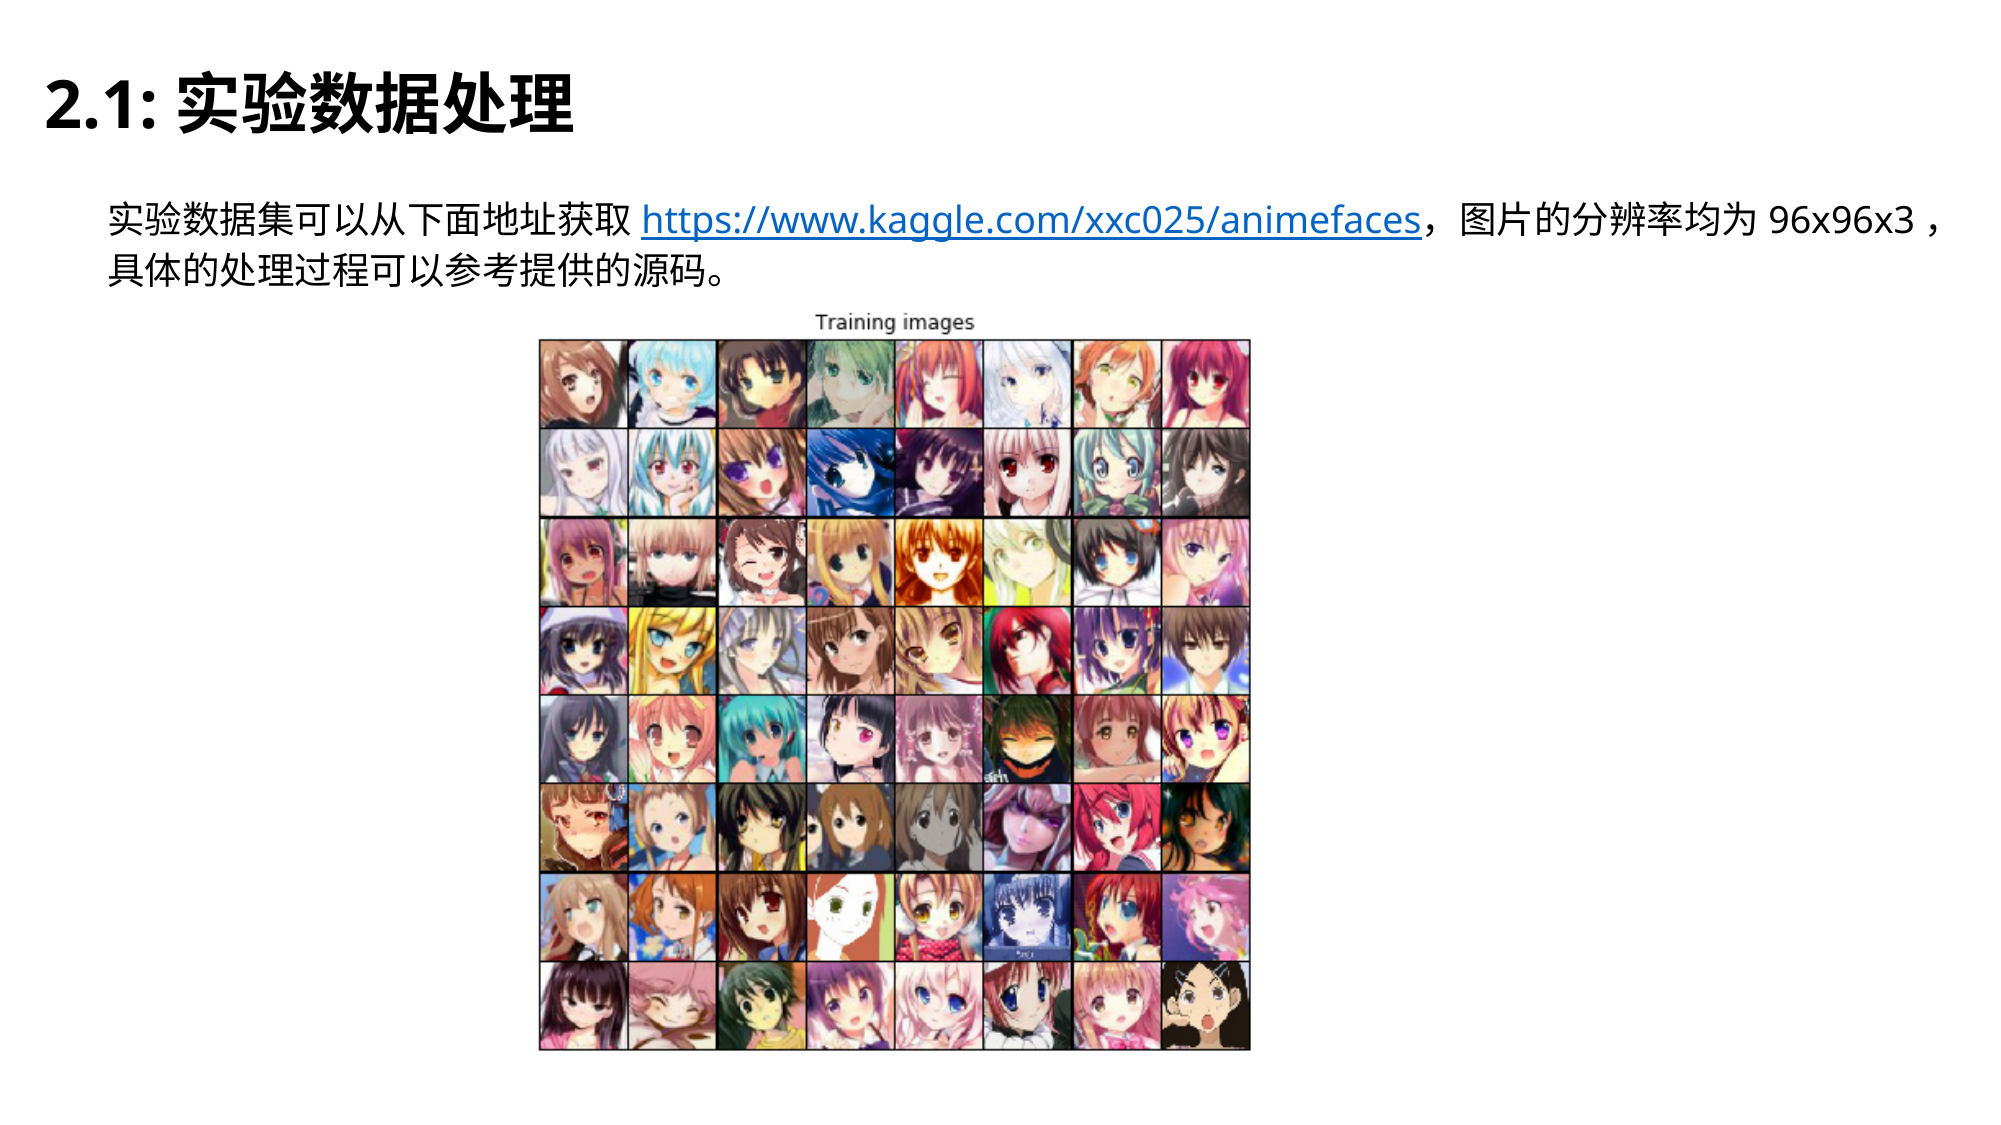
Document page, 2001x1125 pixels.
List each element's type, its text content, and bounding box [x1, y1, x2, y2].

picture [500, 297, 1287, 1082]
text_box 2.1:实验数据处理 [29, 54, 1978, 150]
text_box 实验数据集可以从下面地址获取https://www.kaggle.com/xxc025/animefaces，图片的分辨率均为96x96x3， 具体的处理过程可以参考提供的源码。 [92, 188, 1977, 345]
